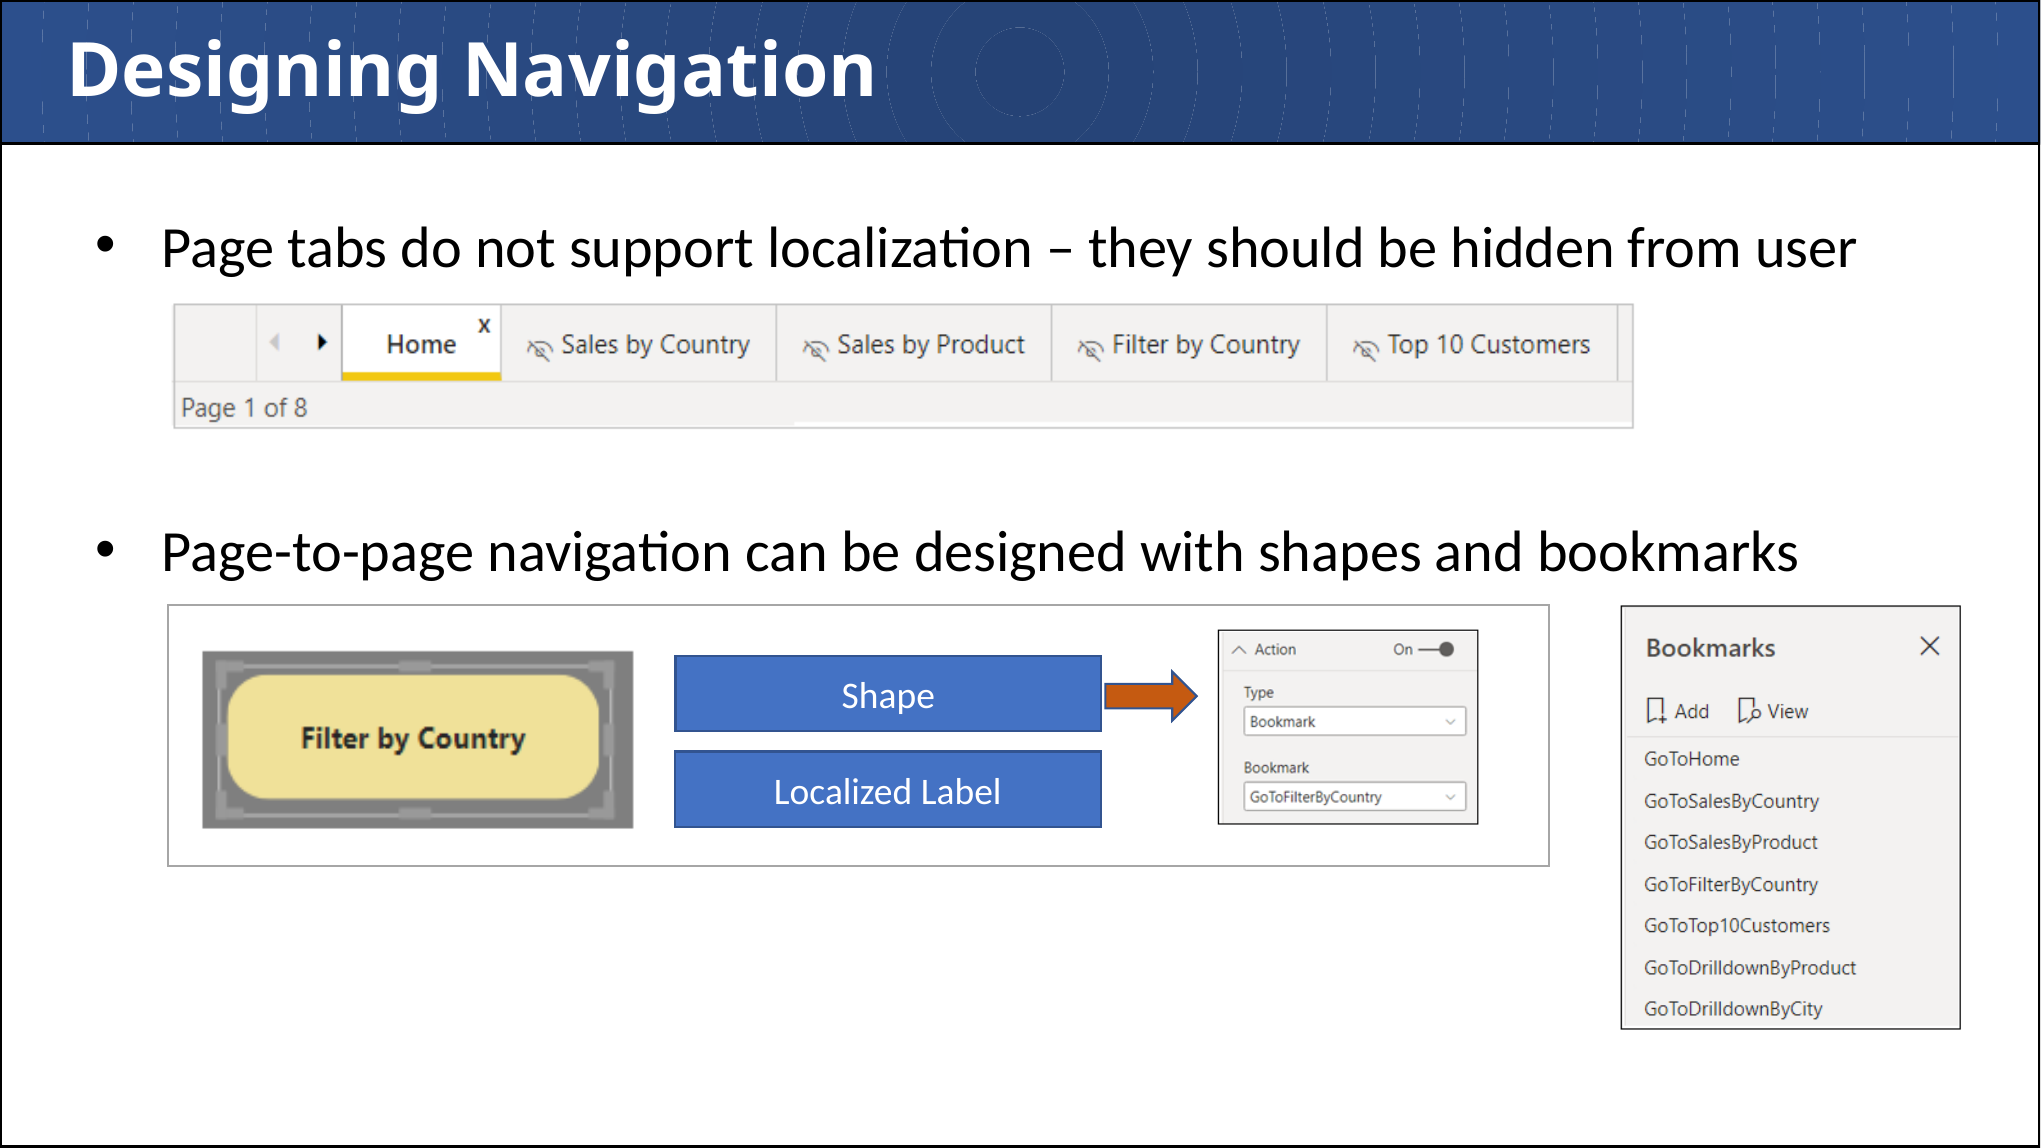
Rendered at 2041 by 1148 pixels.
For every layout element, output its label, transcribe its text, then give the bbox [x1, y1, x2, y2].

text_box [674, 655, 1102, 827]
title Designing Navigation [51, 31, 1988, 113]
picture [1207, 620, 1487, 832]
text_box [1104, 669, 1199, 724]
text_box [167, 651, 1550, 867]
list Page tabs do not support localization – they should be hidden from user Page-to-page navigation can be designed with shapes and bookmarks [80, 201, 1988, 651]
picture [167, 297, 1641, 436]
picture [1608, 594, 1970, 1040]
picture [188, 641, 651, 842]
